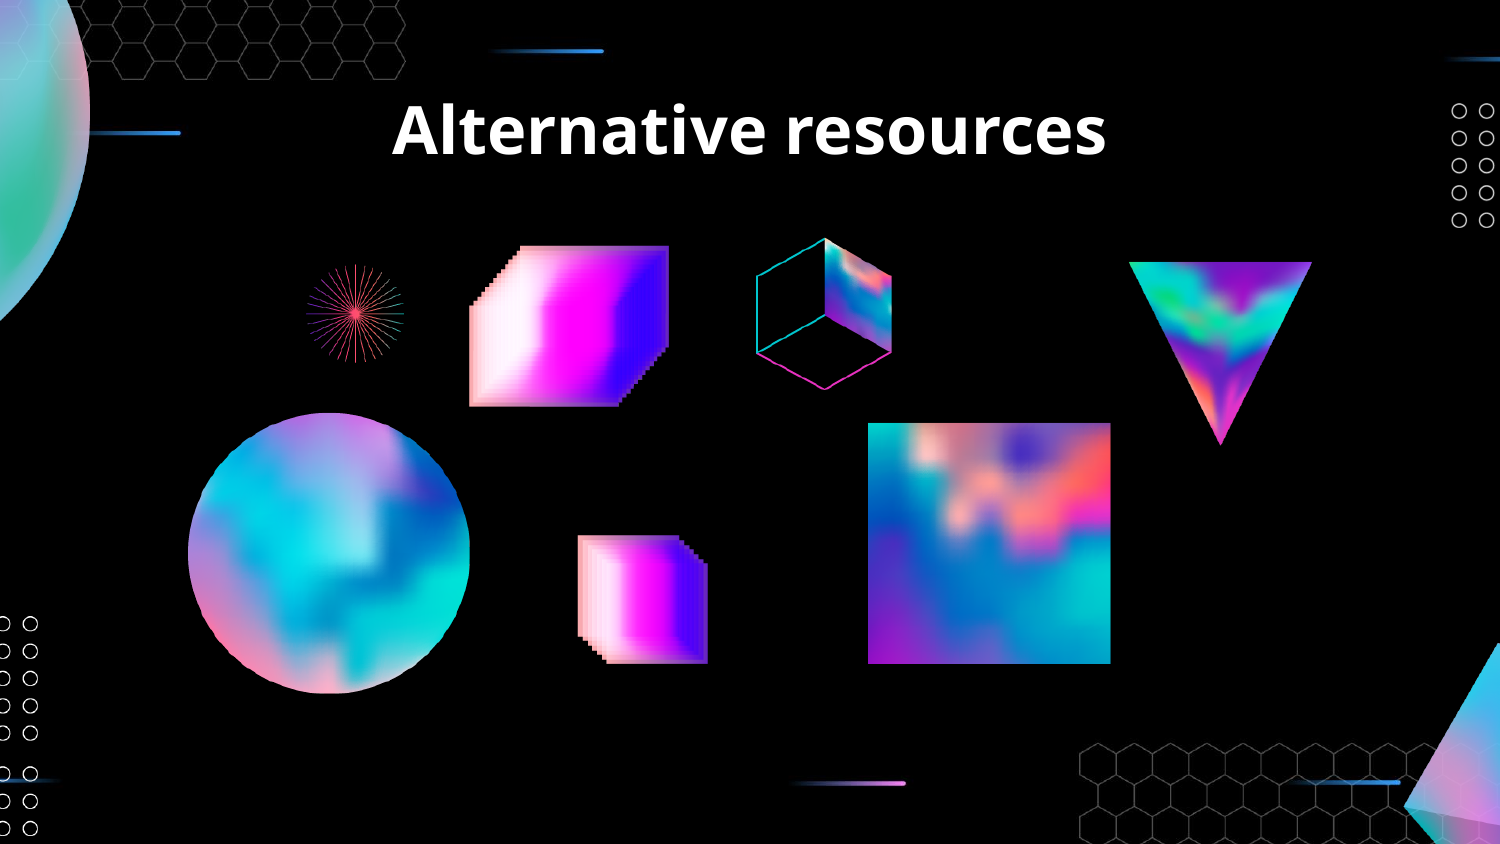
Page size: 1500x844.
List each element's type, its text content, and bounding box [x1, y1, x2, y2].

picture [0, 0, 1500, 844]
title Alternative resources [118, 72, 1382, 167]
